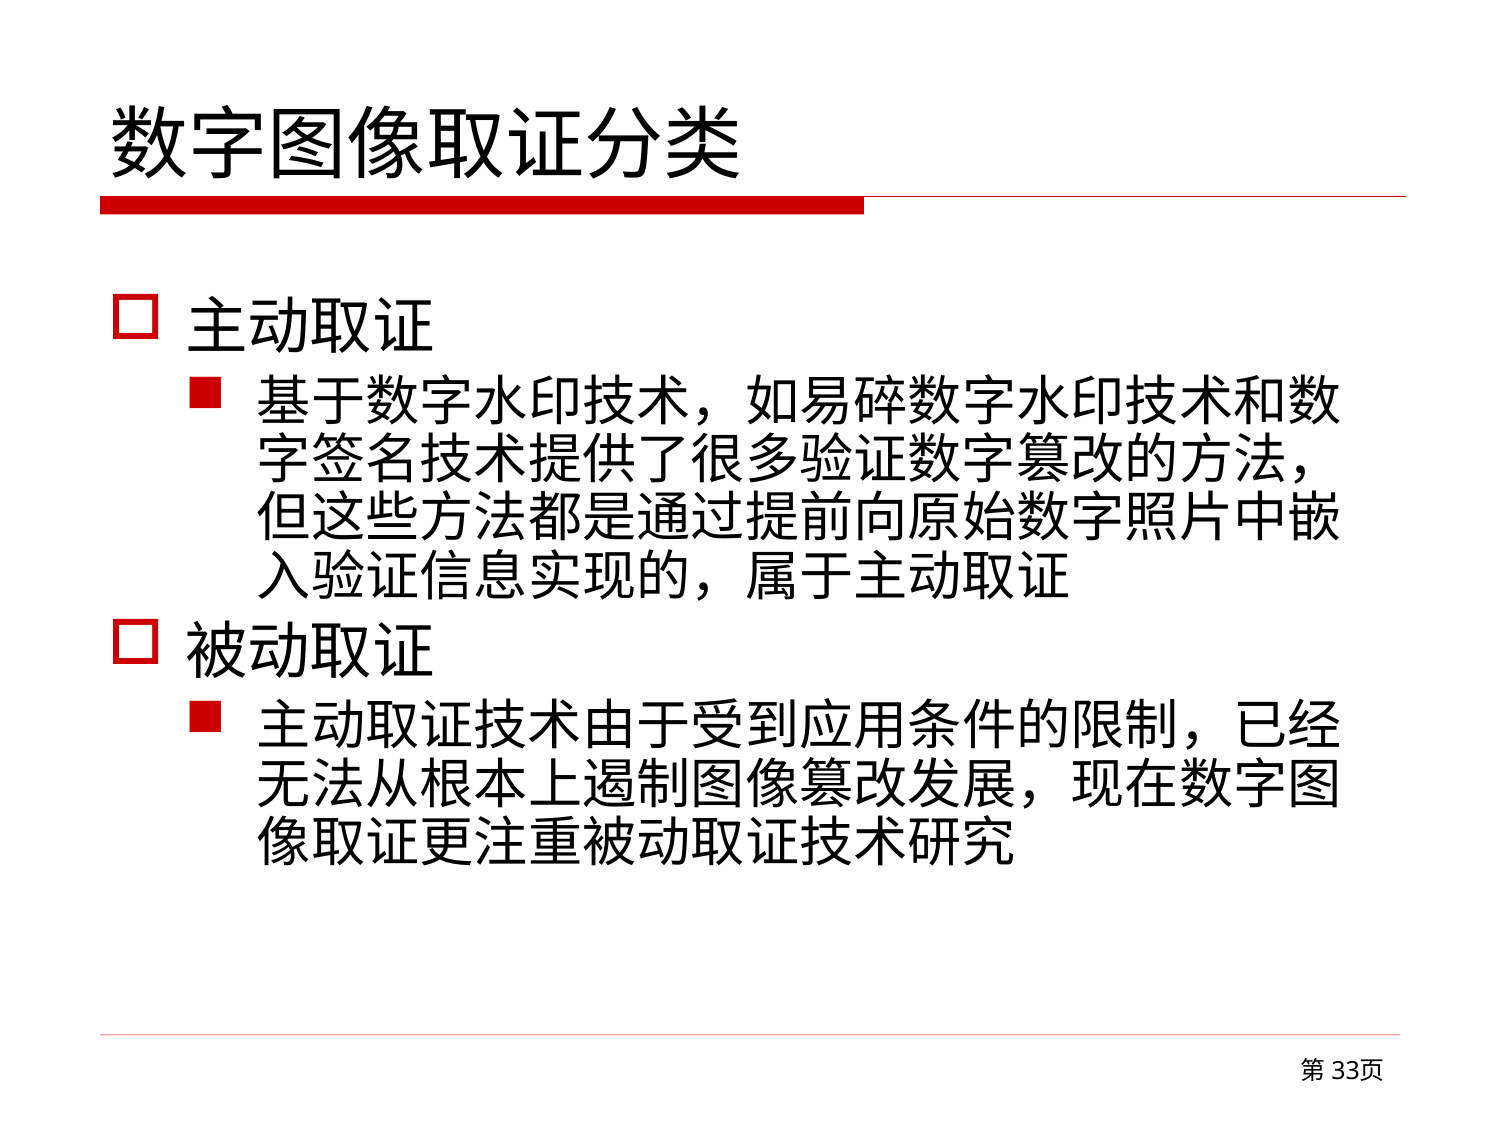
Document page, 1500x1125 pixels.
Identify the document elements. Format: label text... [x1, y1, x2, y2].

slide_number [1074, 1046, 1401, 1103]
list 主动取证 基于数字水印技术，如易碎数字水印技术和数字签名技术提供了很多验证数字篡改的方法，但这些方法都是通过提前向原始数字照片中嵌入验证信息实现的，属于主动取证 被动取证 主动取证技术由于受到应用条件的限制，已经无法从根本上遏制图像篡改发展，现在数字图像取证更注重被动取证技术研究 [92, 287, 1406, 988]
title 数字图像取证分类 [94, 50, 1407, 197]
